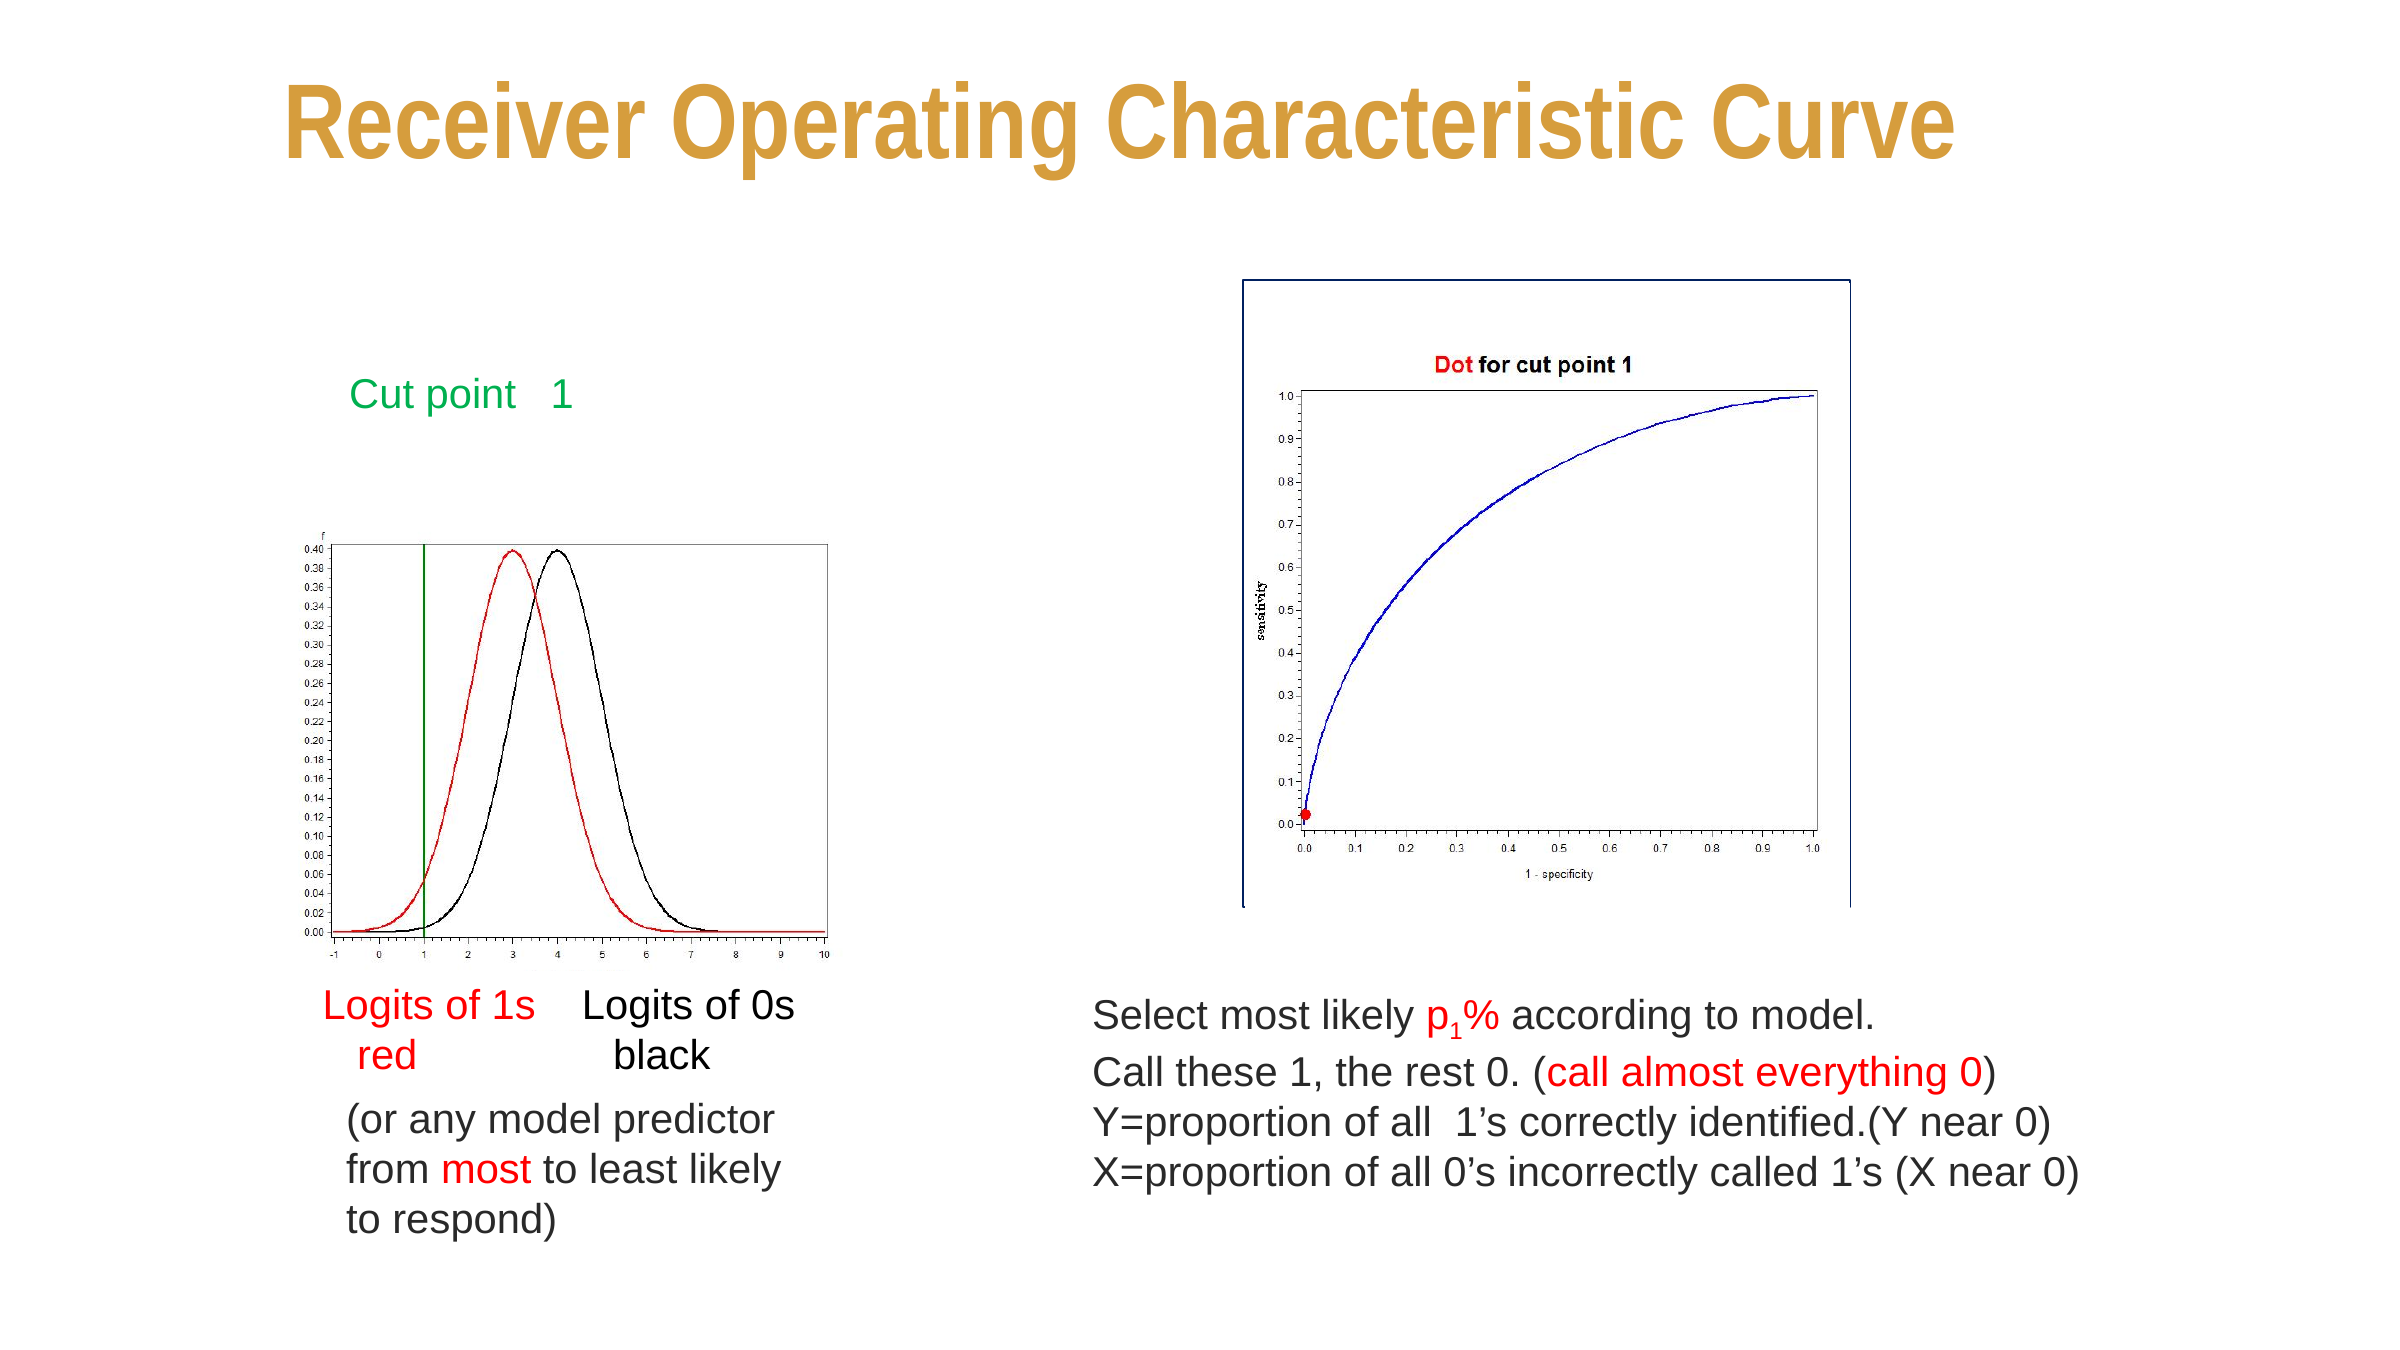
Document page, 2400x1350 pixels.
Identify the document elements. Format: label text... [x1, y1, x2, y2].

text_box [1242, 279, 1850, 284]
picture [1245, 283, 1851, 908]
text_box (or any model predictor from most to least likely to respond) [331, 1084, 803, 1250]
text_box Select most likely p1% according to model. Call these 1, the rest 0. (call almost everything 0) Y=proportion of all 1’s correctly identified.(Y near 0) X=proportion of all 0’s incorrectly called 1’s (X near 0) [1077, 980, 2096, 1202]
picture [297, 452, 862, 1035]
text_box Logits of 1s Logits of 0s red black [307, 1042, 811, 1086]
text_box Receiver Operating Characteristic Curve [268, 44, 1976, 187]
text_box Cut point 1 [334, 359, 636, 425]
